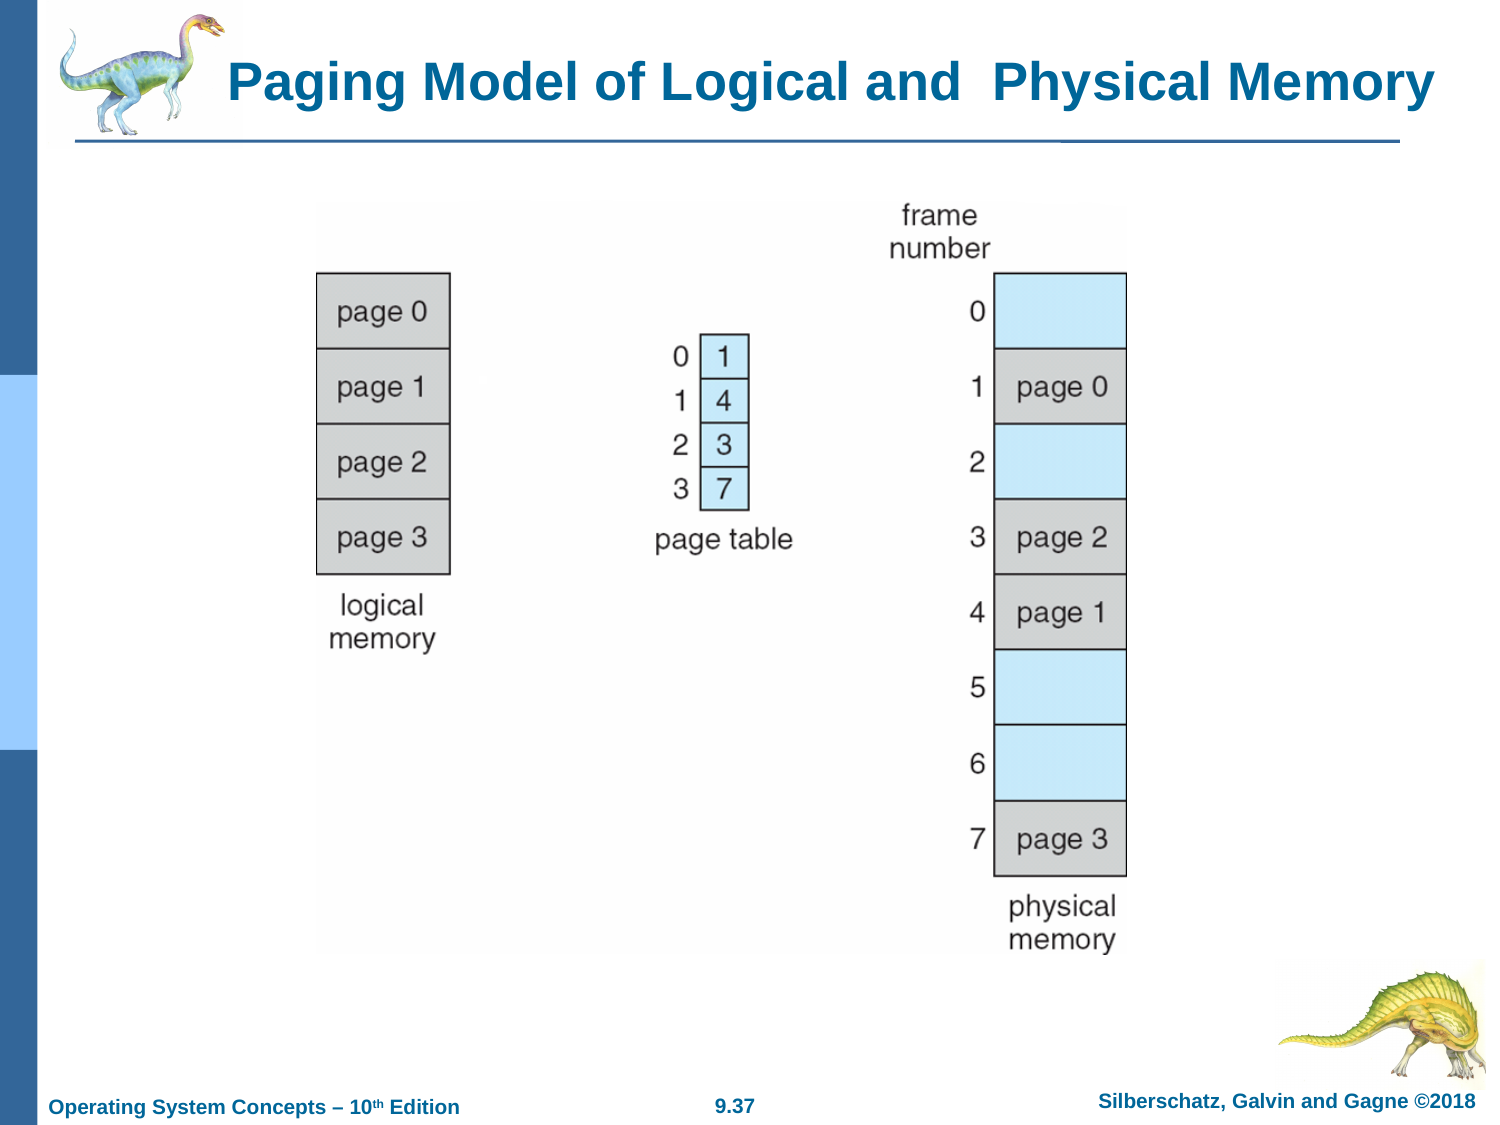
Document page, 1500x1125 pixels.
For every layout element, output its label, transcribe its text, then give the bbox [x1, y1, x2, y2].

title Paging Model of Logical and Physical Memory [157, 12, 1500, 119]
picture [1275, 959, 1486, 1090]
picture [316, 197, 1127, 955]
picture [46, 0, 243, 149]
